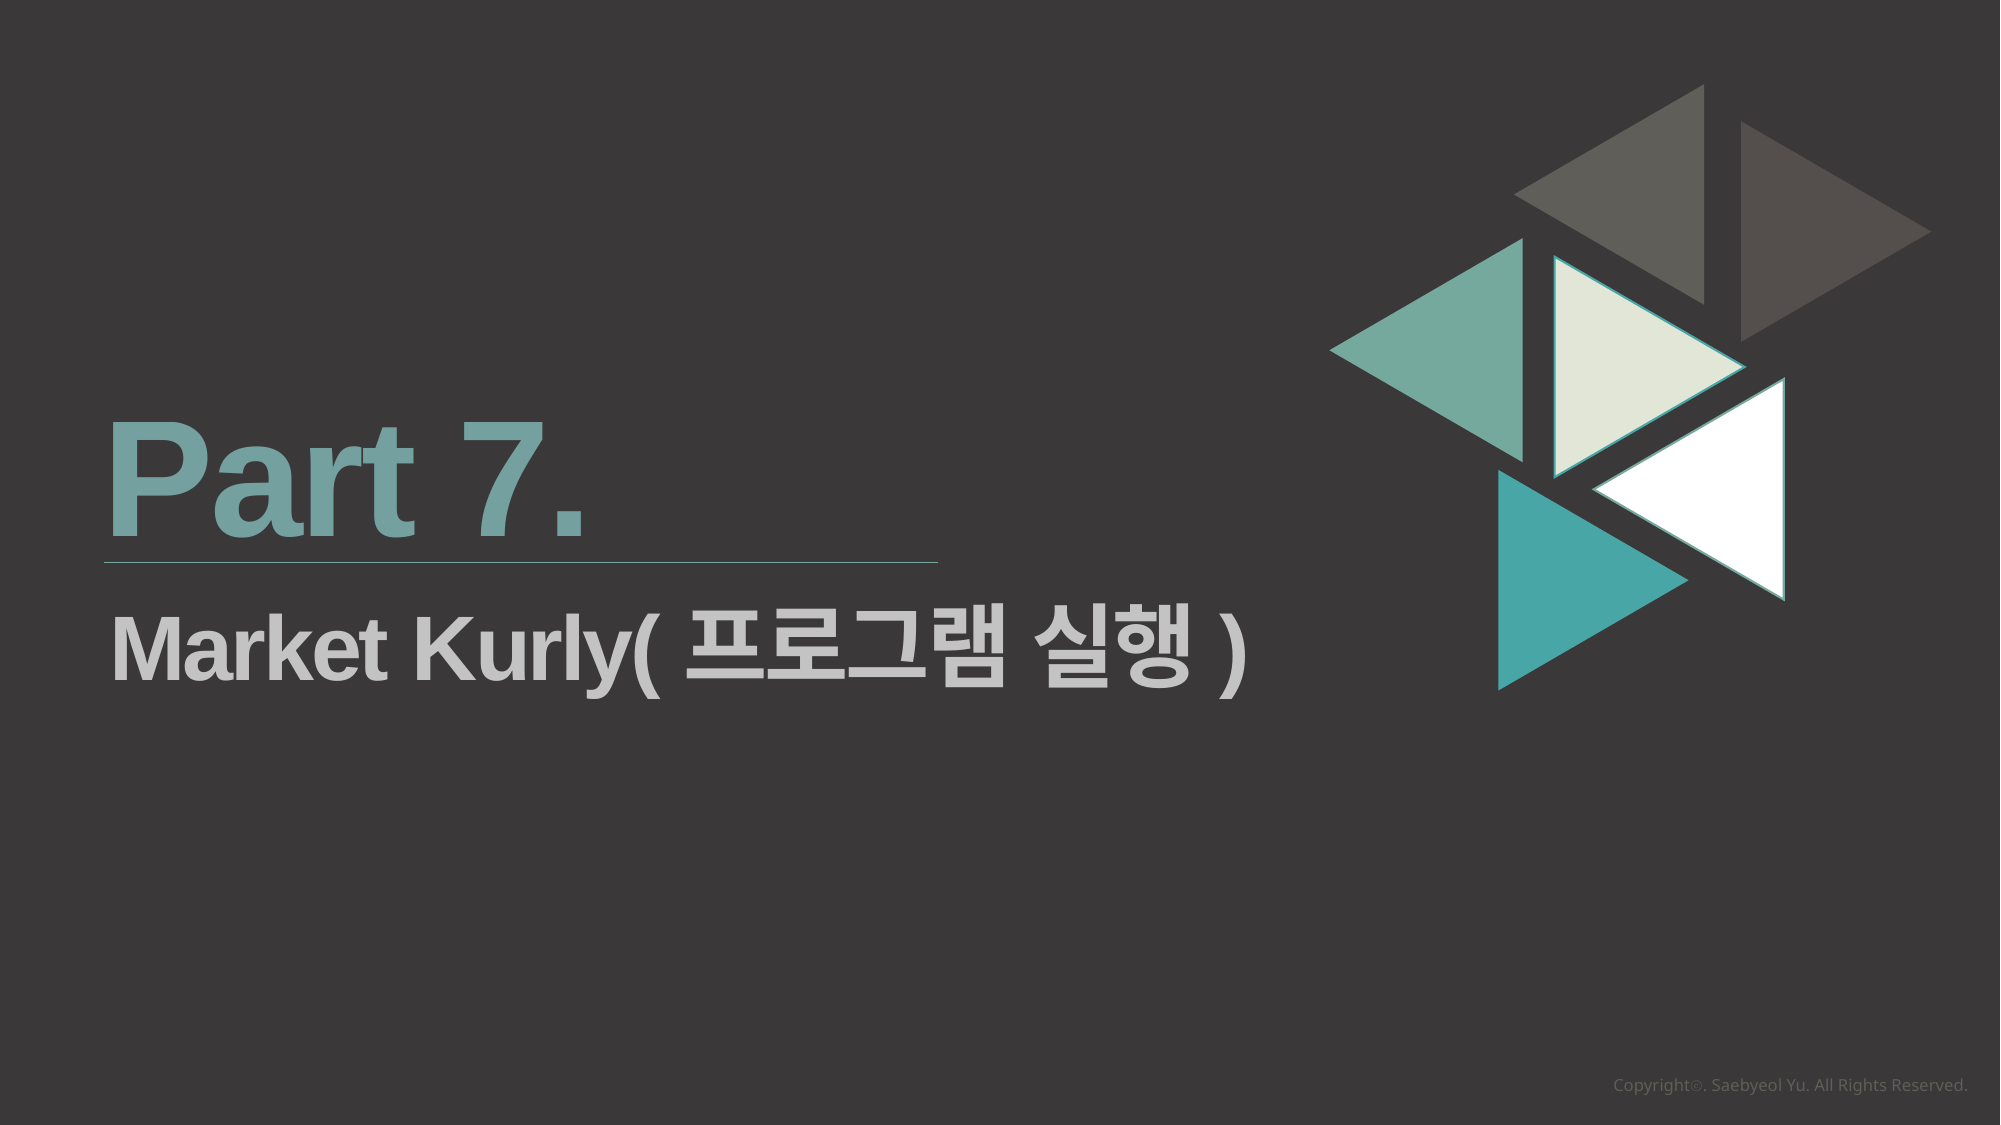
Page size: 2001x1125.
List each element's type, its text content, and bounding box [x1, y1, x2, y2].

text_box Market Kurly(프로그램 실행) [94, 580, 1265, 706]
text_box Part 7. [87, 362, 609, 578]
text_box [1331, 84, 1932, 691]
